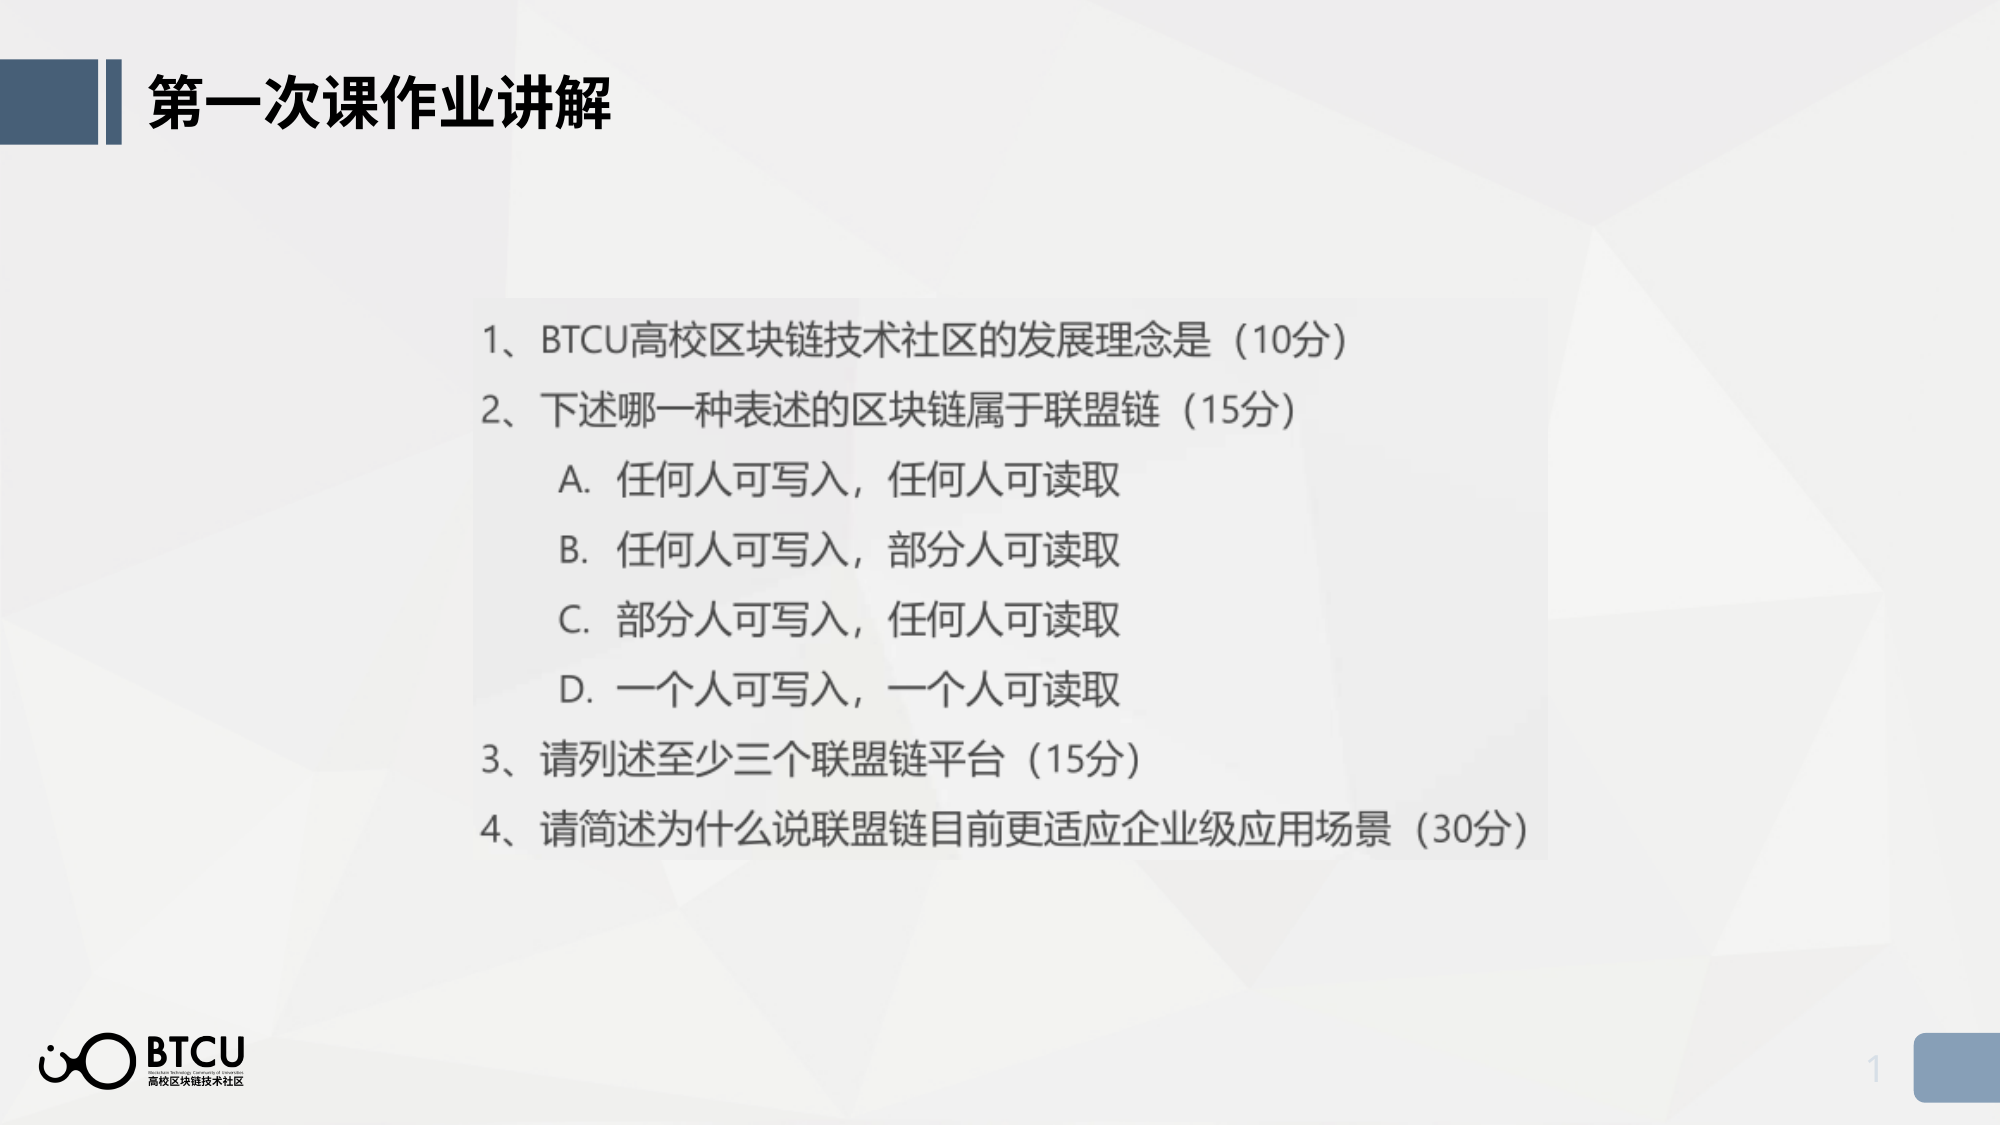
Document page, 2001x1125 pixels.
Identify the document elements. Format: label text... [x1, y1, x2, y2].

text_box 第一次课作业讲解 [132, 58, 628, 144]
text_box [106, 59, 122, 145]
text_box [1916, 1032, 2000, 1037]
text_box [0, 59, 99, 145]
picture [18, 997, 274, 1125]
text_box 1 [1849, 1037, 2000, 1104]
picture [472, 298, 1548, 860]
